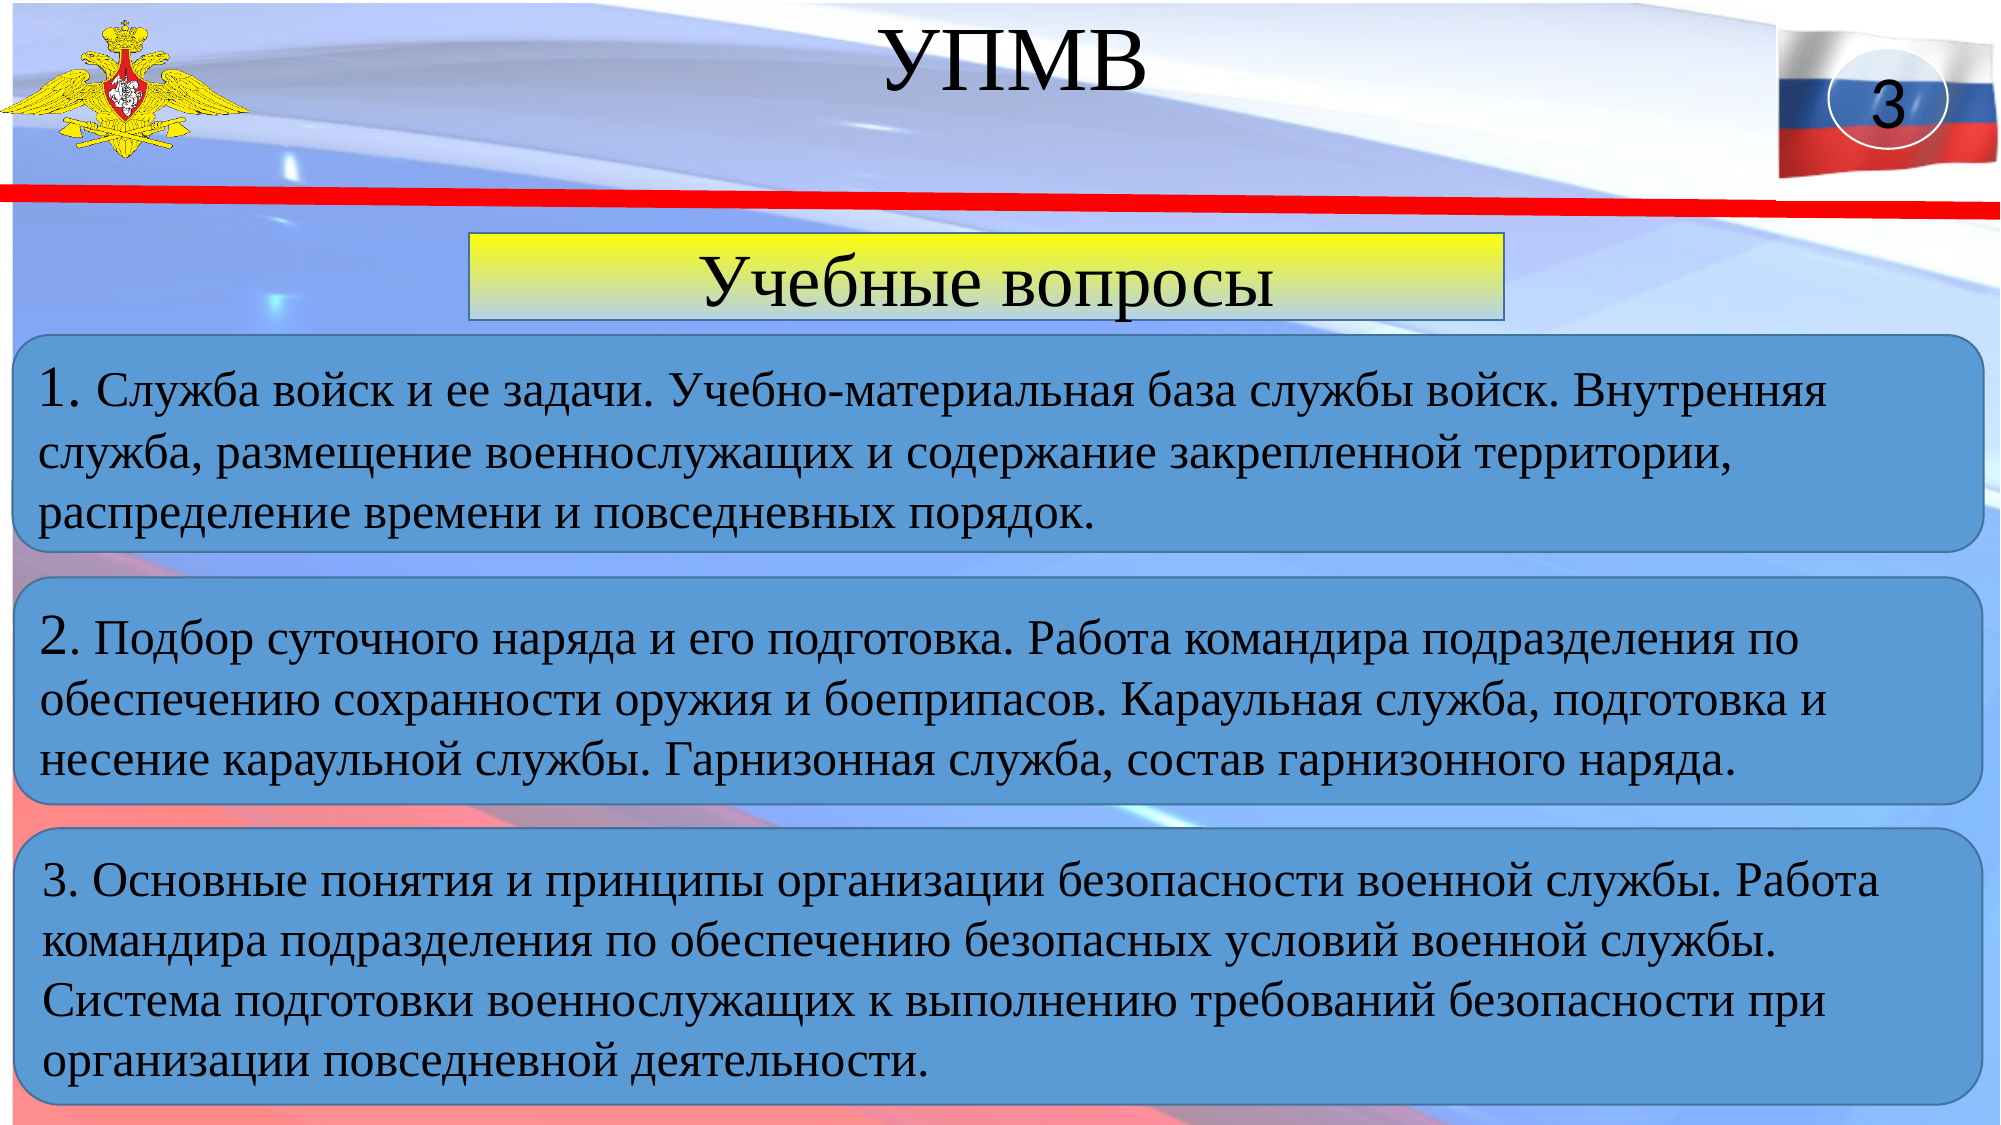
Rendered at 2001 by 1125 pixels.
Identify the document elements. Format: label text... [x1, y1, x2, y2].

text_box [0, 193, 2000, 211]
list УПМВ [12, 211, 2000, 1125]
list УПМВ [250, 3, 2000, 193]
text_box 2. Подбор суточного наряда и его подготовка. Работа командира подразделения по обеспечению сохранности оружия и боеприпасов. Караульная служба, подготовка и несение караульной службы. Гарнизонная служба, состав гарнизонного наряда. [12, 576, 1984, 806]
text_box 1. Служба войск и ее задачи. Учебно-материальная база службы войск. Внутренняя служба, размещение военнослужащих и содержание закрепленной территории, распределение времени и повседневных порядок. [11, 334, 1985, 553]
picture [1776, 7, 2000, 201]
text_box 3. Основные понятия и принципы организации безопасности военной службы. Работа командира подразделения по обеспечению безопасных условий военной службы. Система подготовки военнослужащих к выполнению требований безопасности при организации повседневной деятельности. [12, 827, 1984, 1106]
picture [0, 0, 250, 190]
text_box Учебные вопросы [468, 232, 1505, 321]
